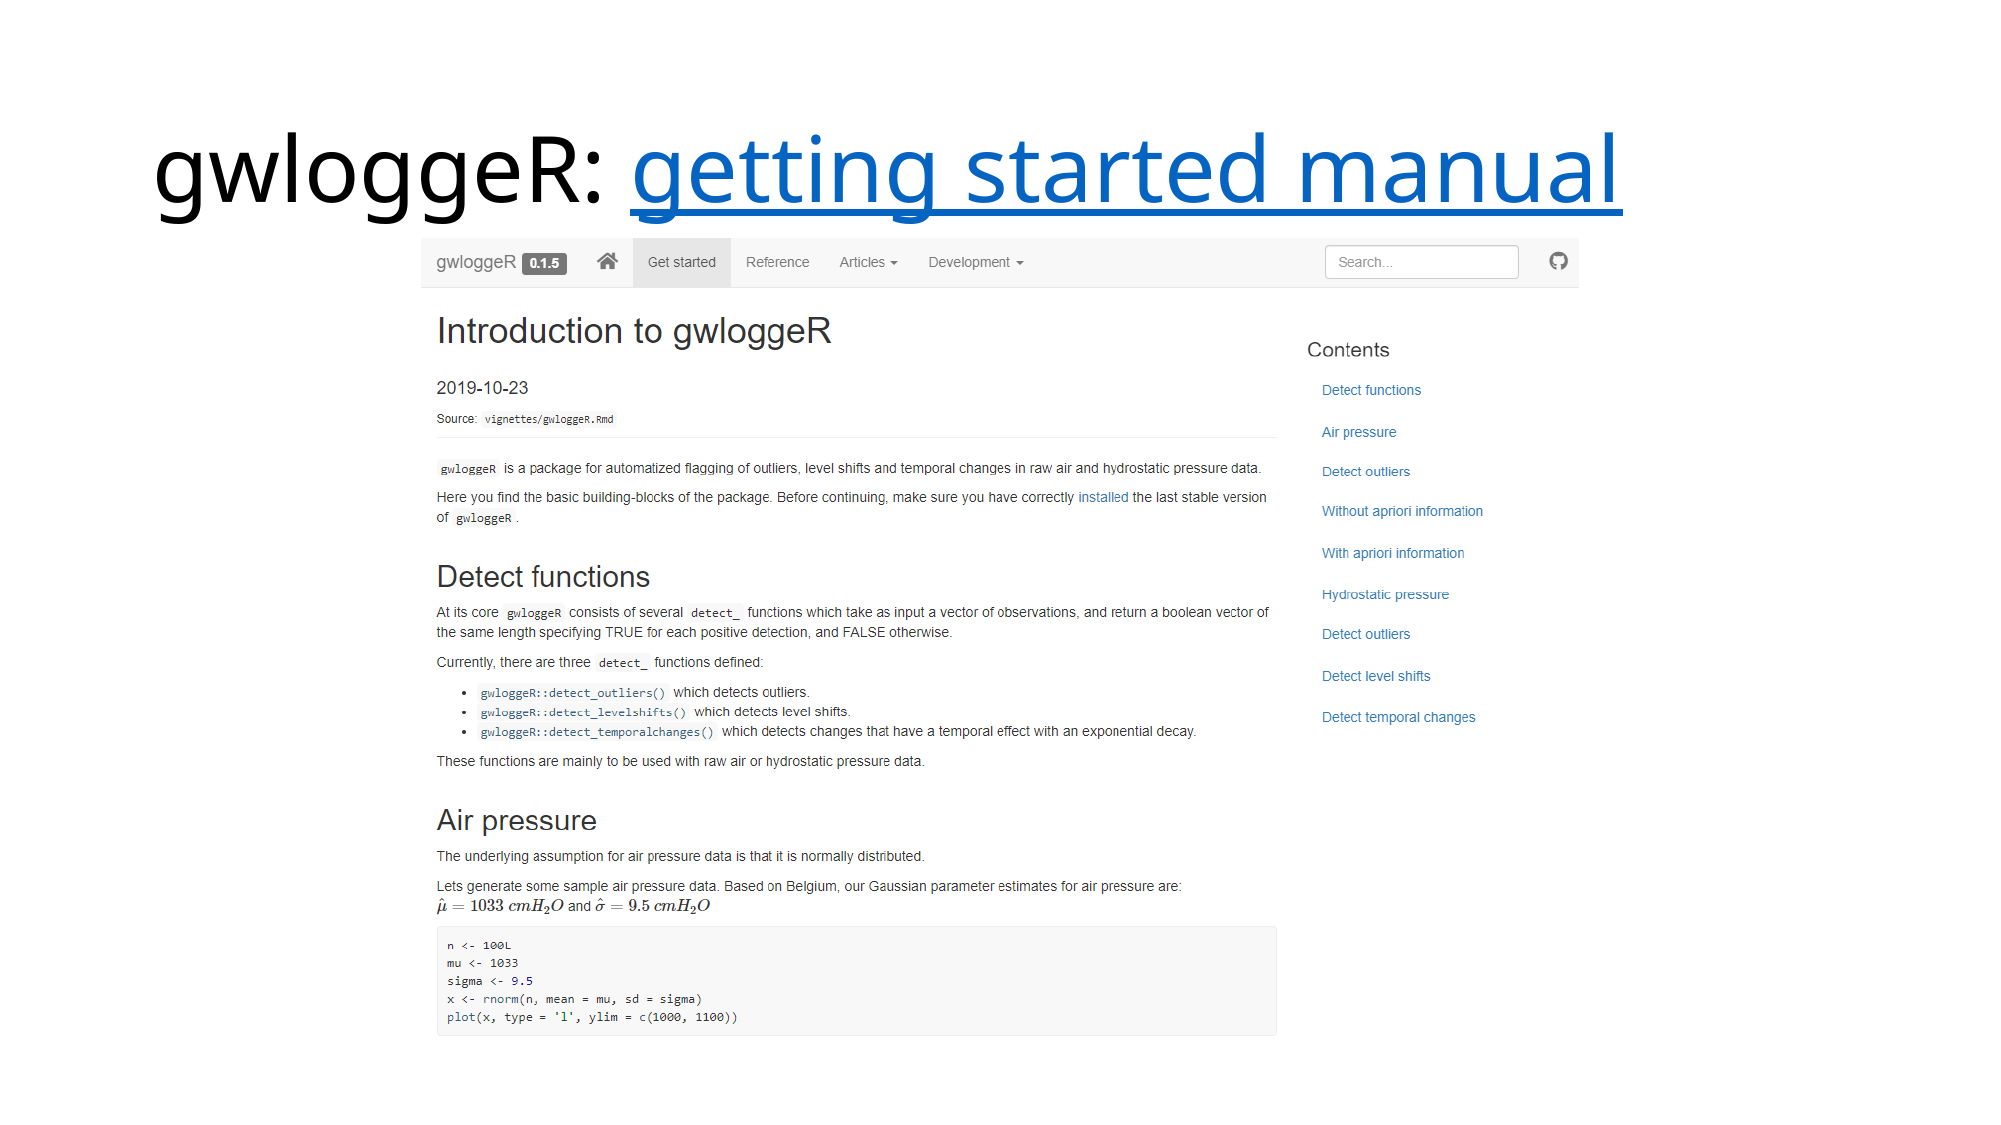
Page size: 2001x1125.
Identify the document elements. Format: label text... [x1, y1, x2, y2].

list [421, 238, 1579, 1066]
title gwloggeR: getting started manual [137, 59, 1863, 278]
